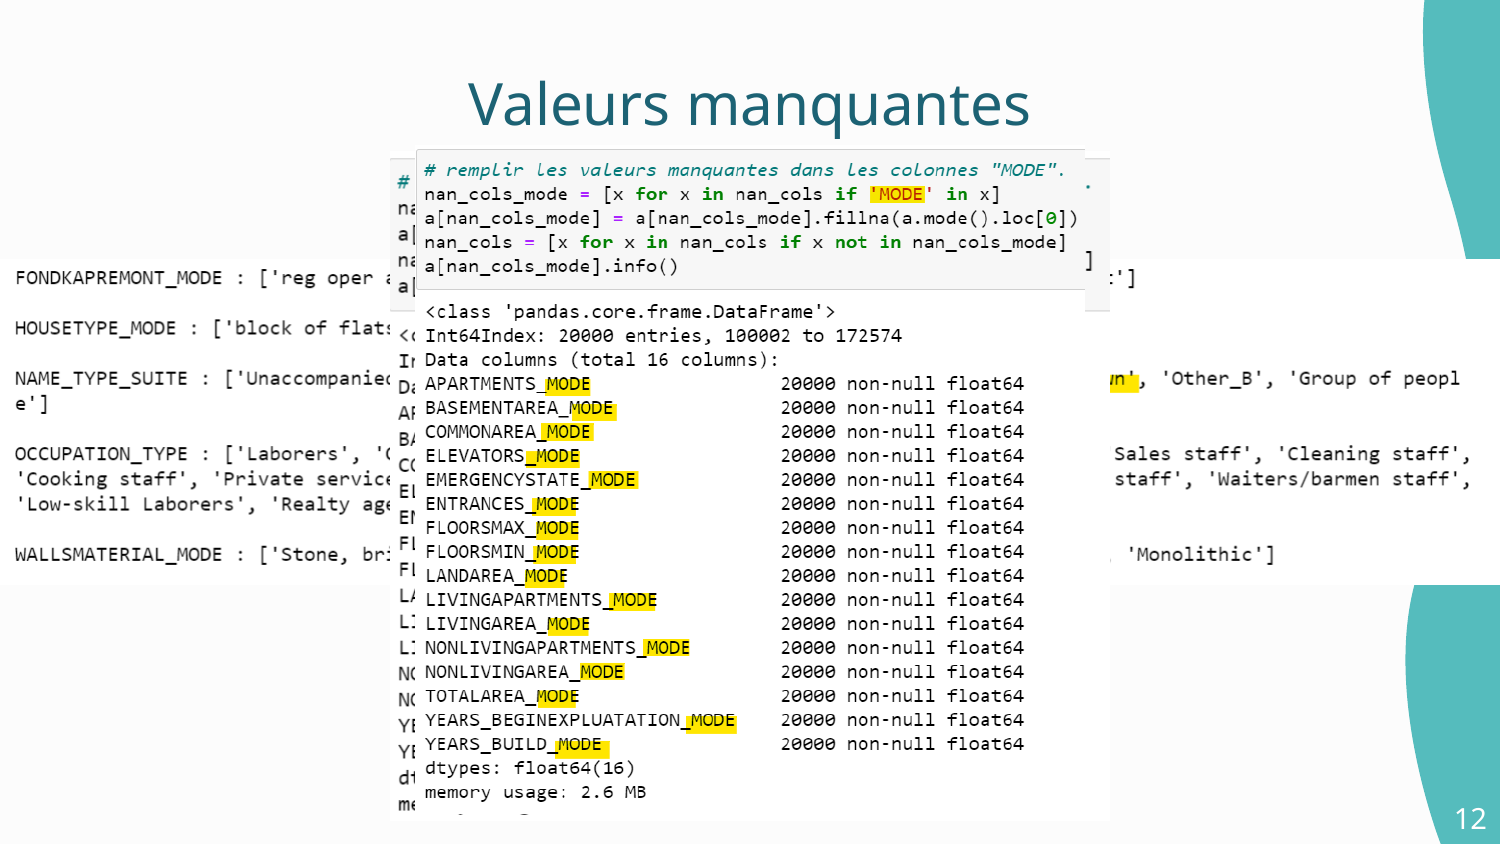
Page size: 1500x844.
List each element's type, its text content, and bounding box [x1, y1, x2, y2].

text_box 12 [1439, 793, 1500, 843]
title Valeurs manquantes [320, 52, 1180, 146]
picture [0, 145, 1500, 822]
